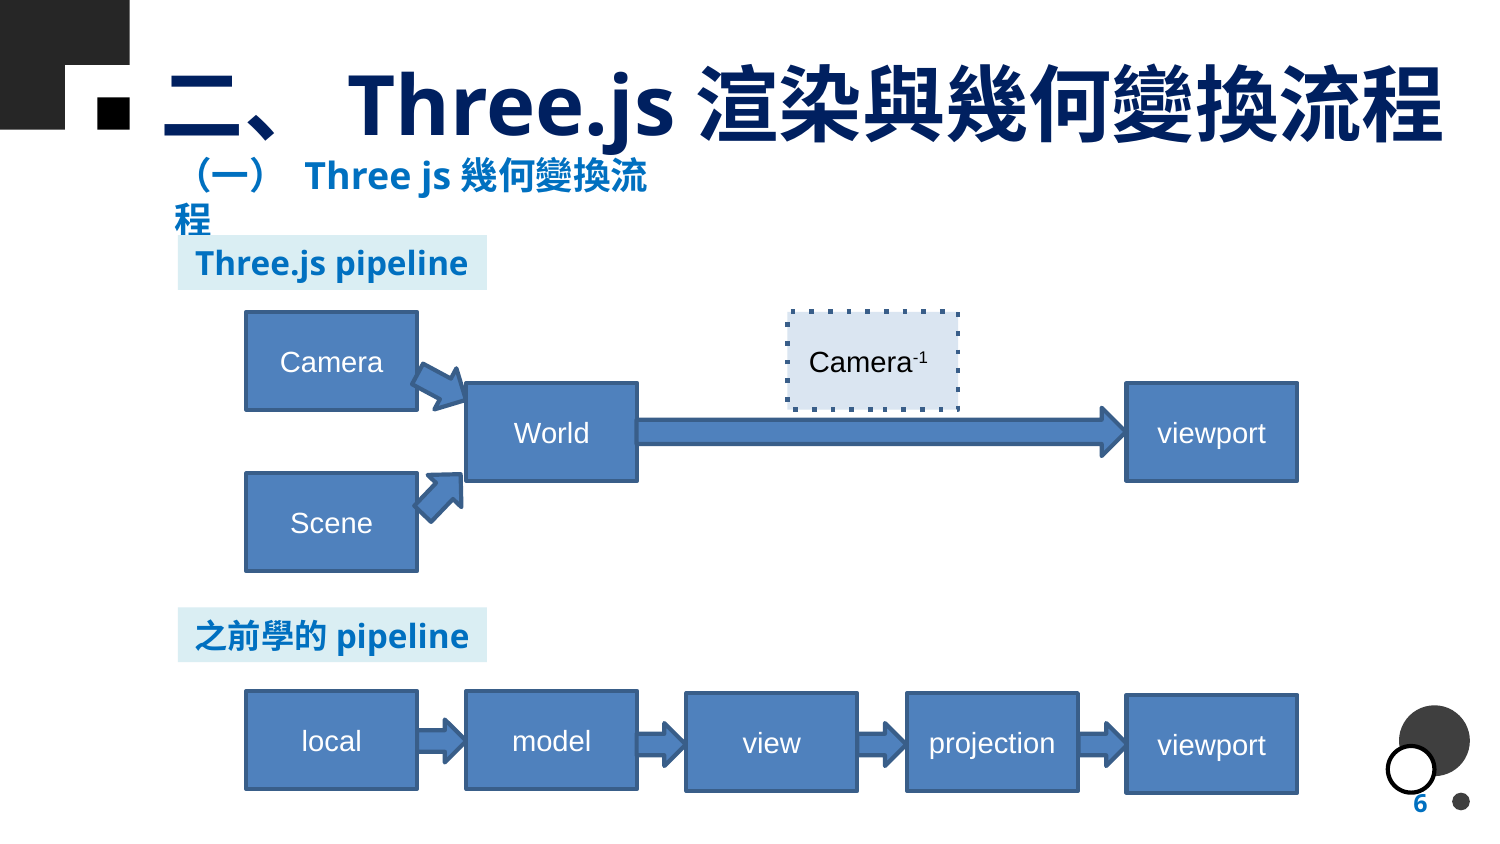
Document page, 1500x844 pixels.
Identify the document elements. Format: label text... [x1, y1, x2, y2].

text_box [245, 690, 1298, 794]
text_box （一） Three js幾何變換流程 [159, 161, 692, 233]
title 二、Three.js渲染與幾何變換流程 [145, 32, 1500, 173]
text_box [0, 0, 130, 130]
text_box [245, 311, 1298, 572]
text_box Three.js pipeline [177, 235, 487, 290]
text_box 之前學的pipeline [177, 607, 487, 663]
slide_number 6 [1092, 782, 1443, 827]
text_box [1387, 705, 1471, 811]
